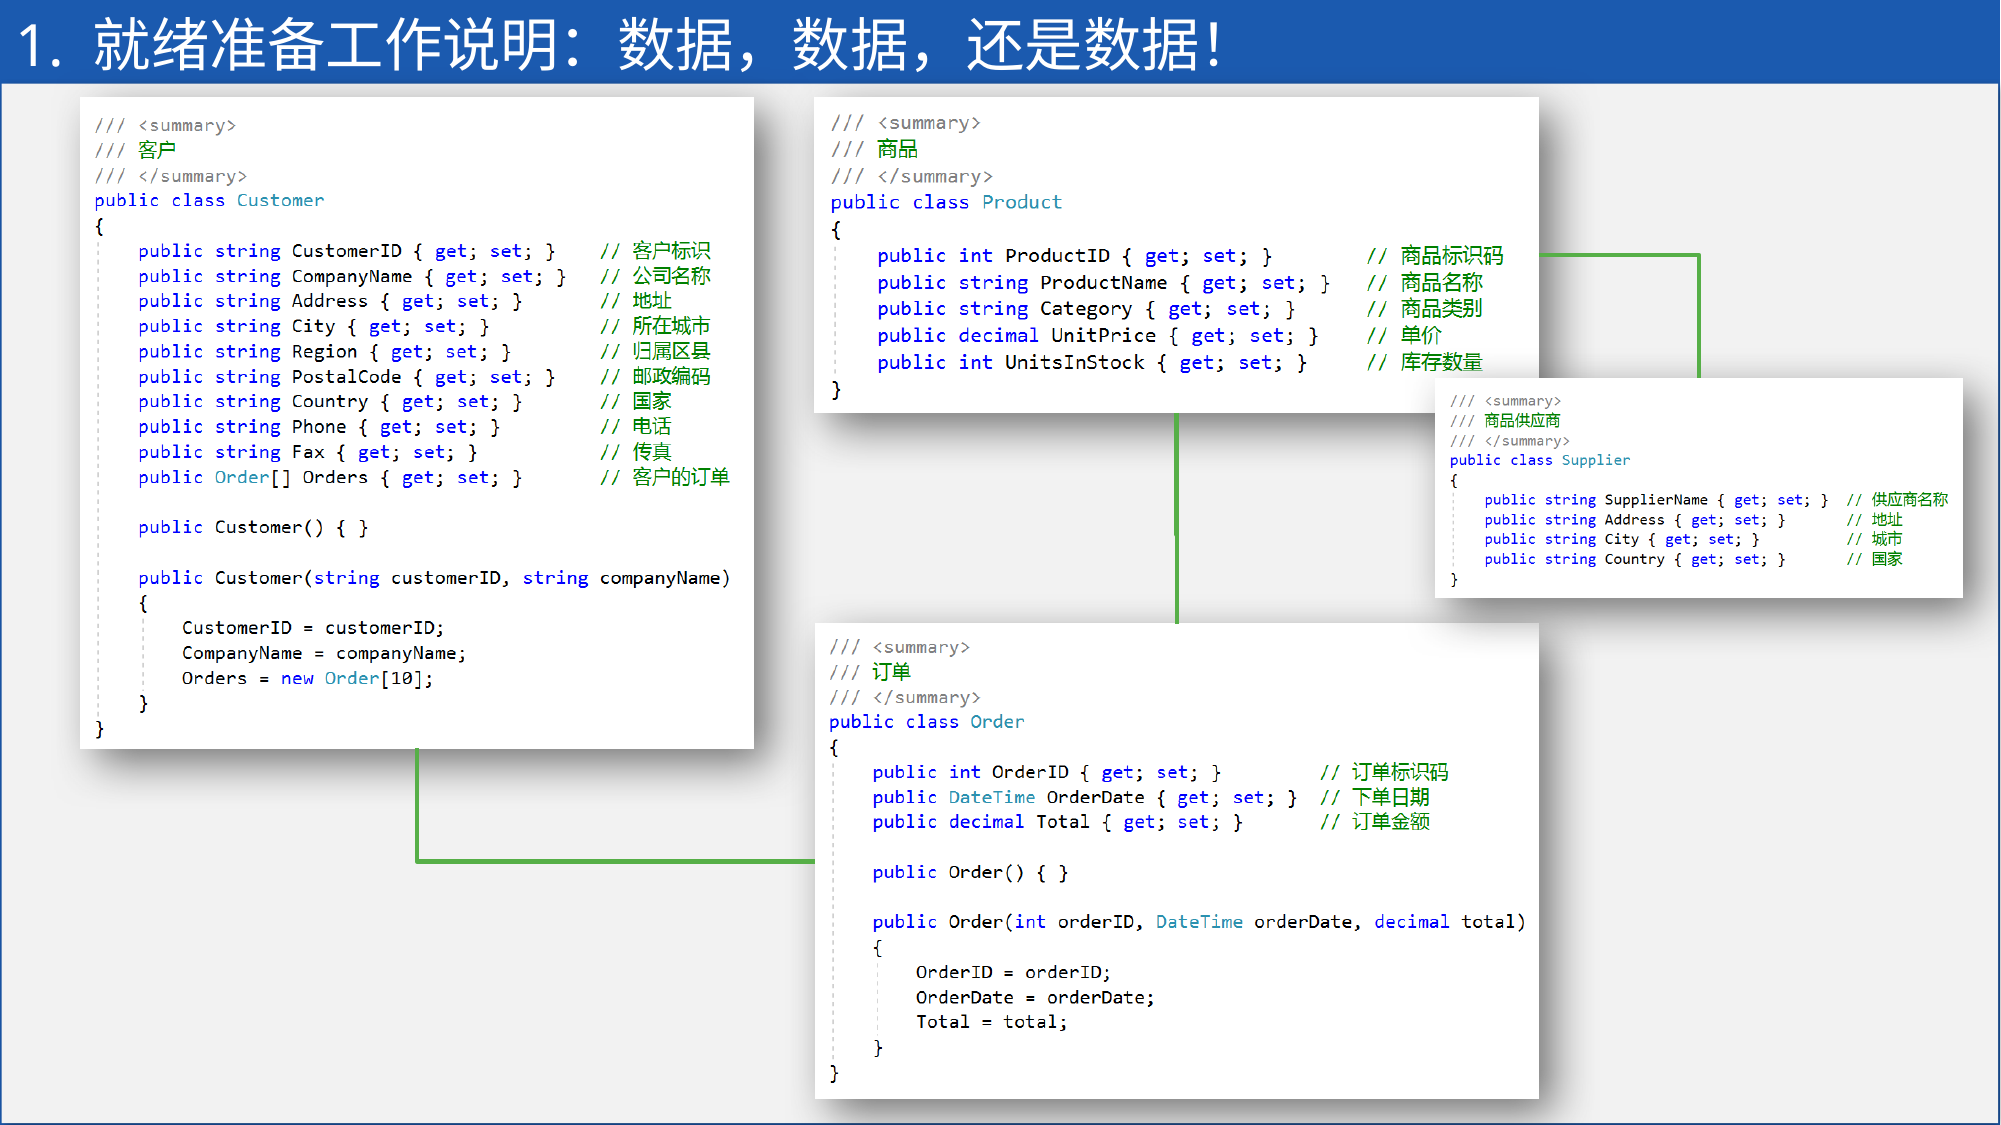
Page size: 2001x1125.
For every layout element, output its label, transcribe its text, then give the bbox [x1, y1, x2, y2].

picture [814, 96, 1963, 598]
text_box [559, 605, 673, 1004]
title 1. 就绪准备工作说明：数据，数据，还是数据！ [0, 1, 2000, 84]
picture [80, 96, 754, 749]
picture [814, 623, 1540, 1099]
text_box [1538, 254, 1700, 379]
